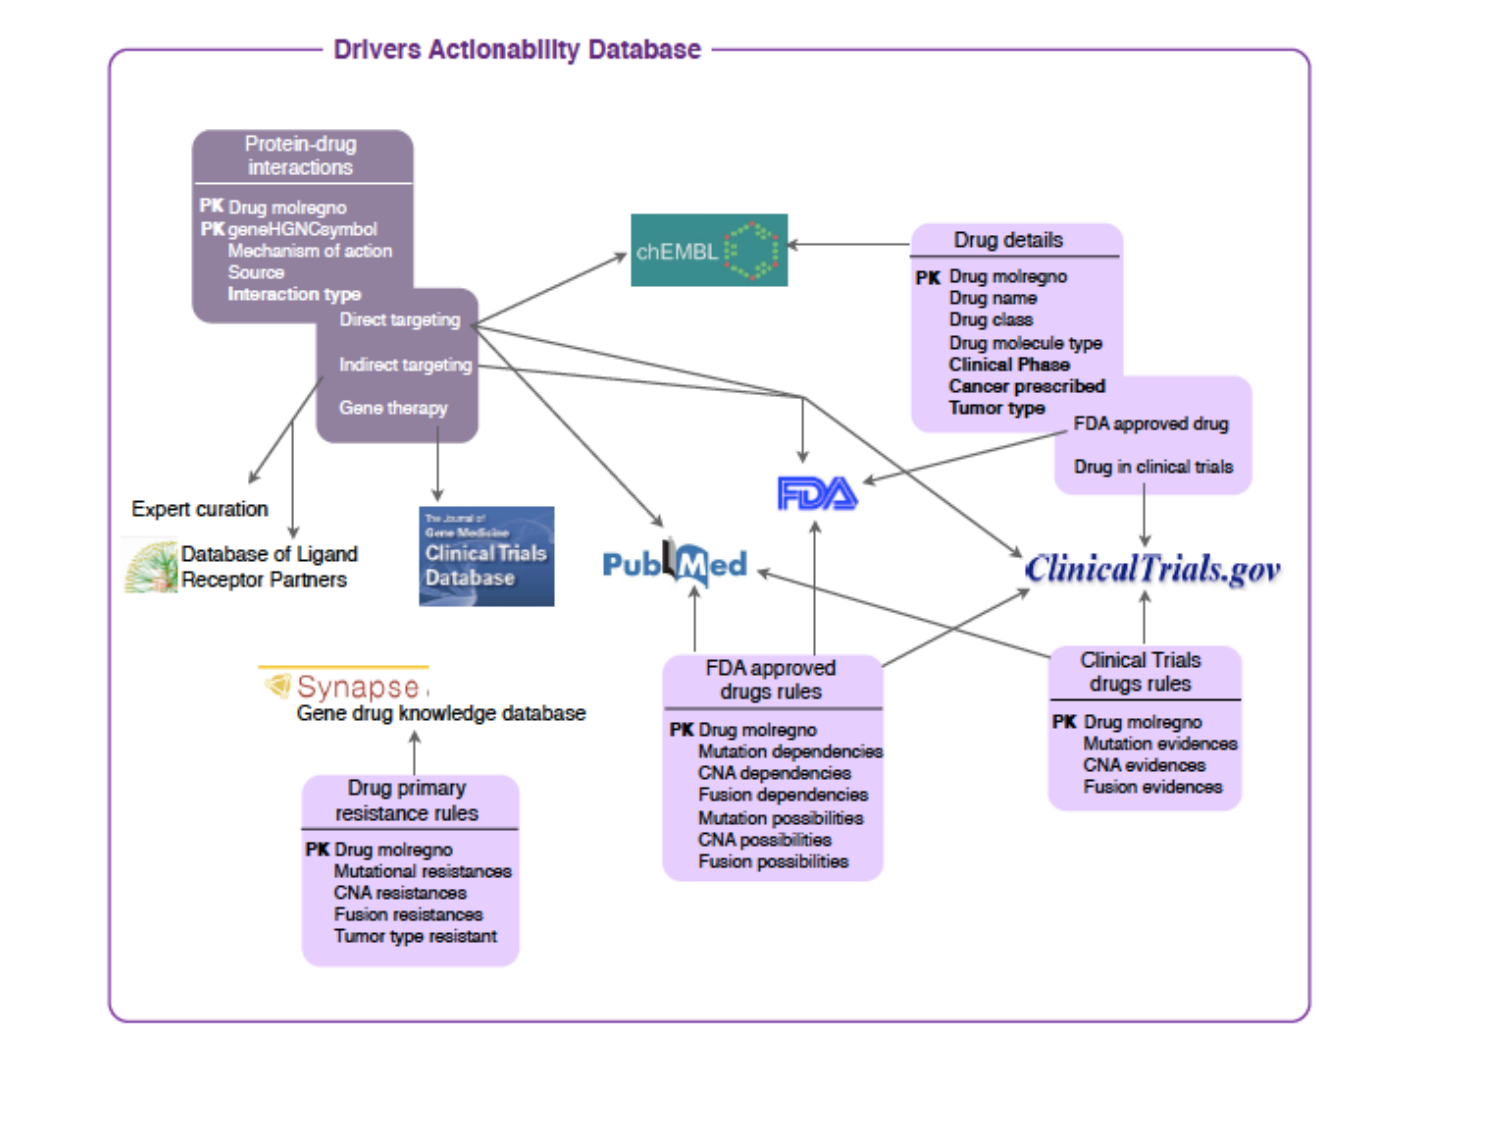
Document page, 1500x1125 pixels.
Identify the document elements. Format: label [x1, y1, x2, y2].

picture [92, 18, 1330, 1043]
